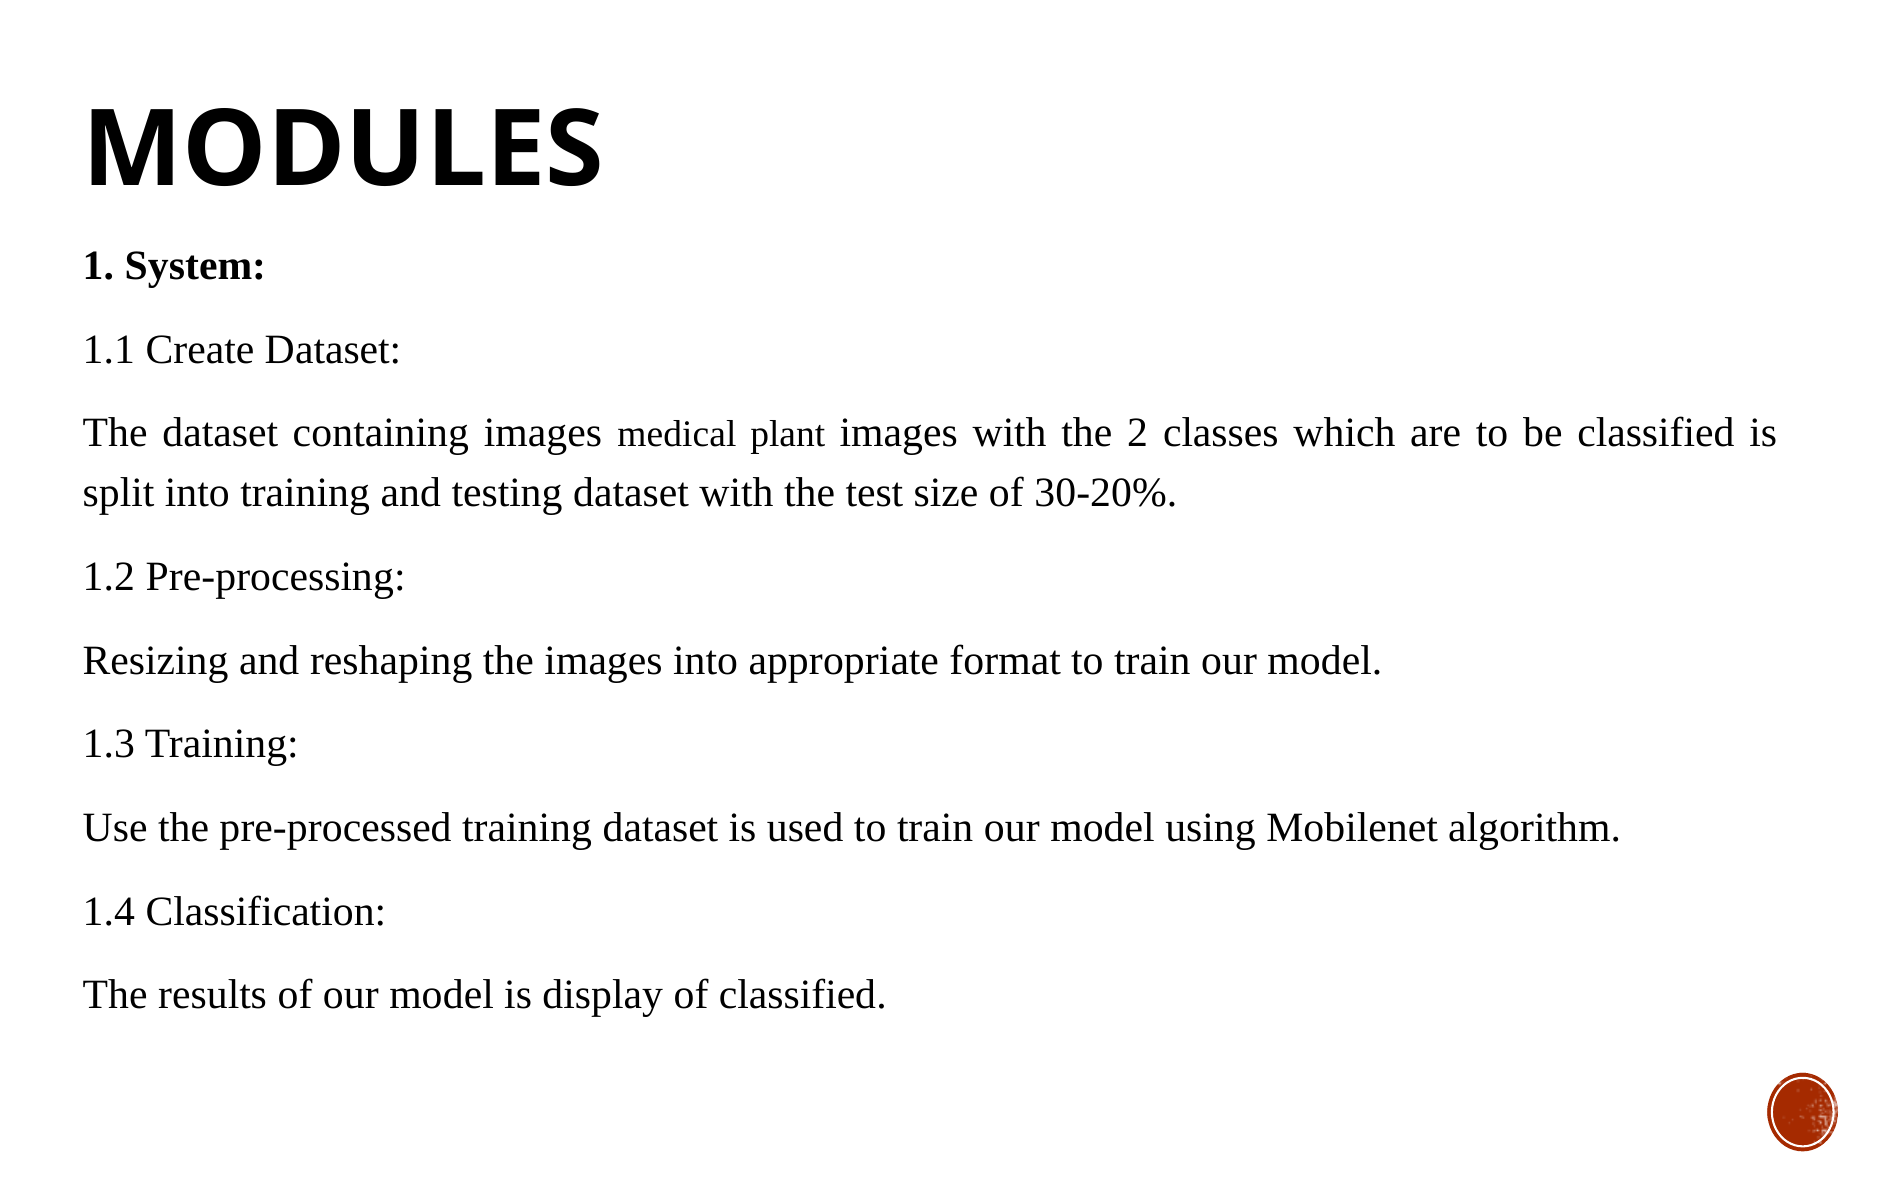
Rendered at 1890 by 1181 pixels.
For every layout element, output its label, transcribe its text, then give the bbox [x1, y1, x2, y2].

picture [1767, 1072, 1839, 1152]
picture [1774, 1079, 1832, 1145]
text_box Modules [67, 82, 1149, 220]
text_box 1. System: 1.1 Create Dataset: The dataset containing images medical plant images with the 2 classes which are to be classified is split into training and testing dataset with the test size of 30-20%. 1.2 Pre-processing: Resizing and reshaping the images into appropriate format to train our model. 1.3 Training: Use the pre-processed training dataset is used to train our model using Mobilenet algorithm. 1.4 Classification: The results of our model is display of classified. [67, 220, 1793, 1116]
